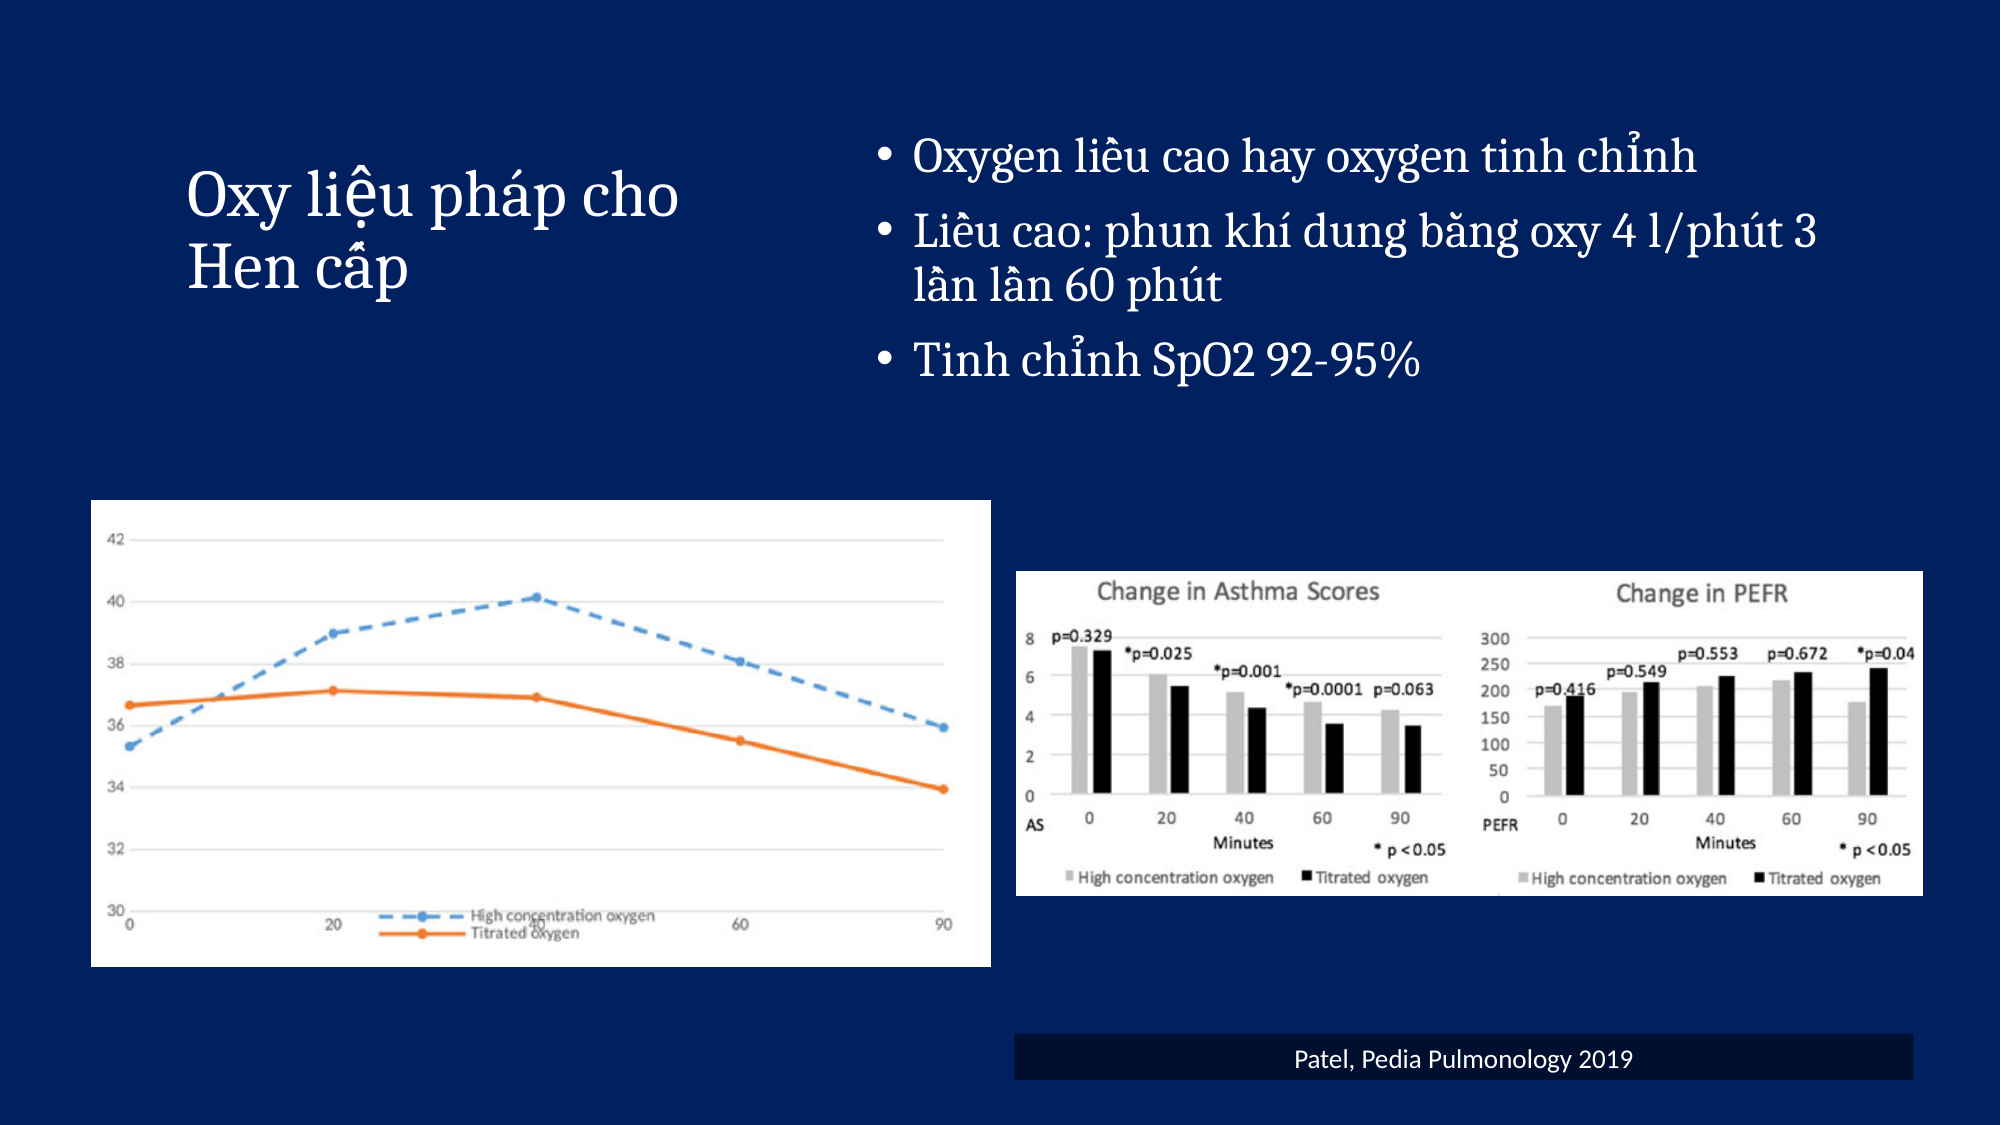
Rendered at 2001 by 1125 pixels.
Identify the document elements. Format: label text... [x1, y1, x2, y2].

list Oxygen liều cao hay oxygen tinh chỉnh Liều cao: phun khí dung bằng oxy 4 l/phút 3 lần lần 60 phút Tinh chỉnh SpO2 92-95% [861, 96, 1863, 421]
title Oxy liệu pháp cho Hen cấp [172, 96, 773, 367]
text_box Patel, Pedia Pulmonology 2019 [1014, 1033, 1914, 1081]
picture [91, 416, 1923, 967]
